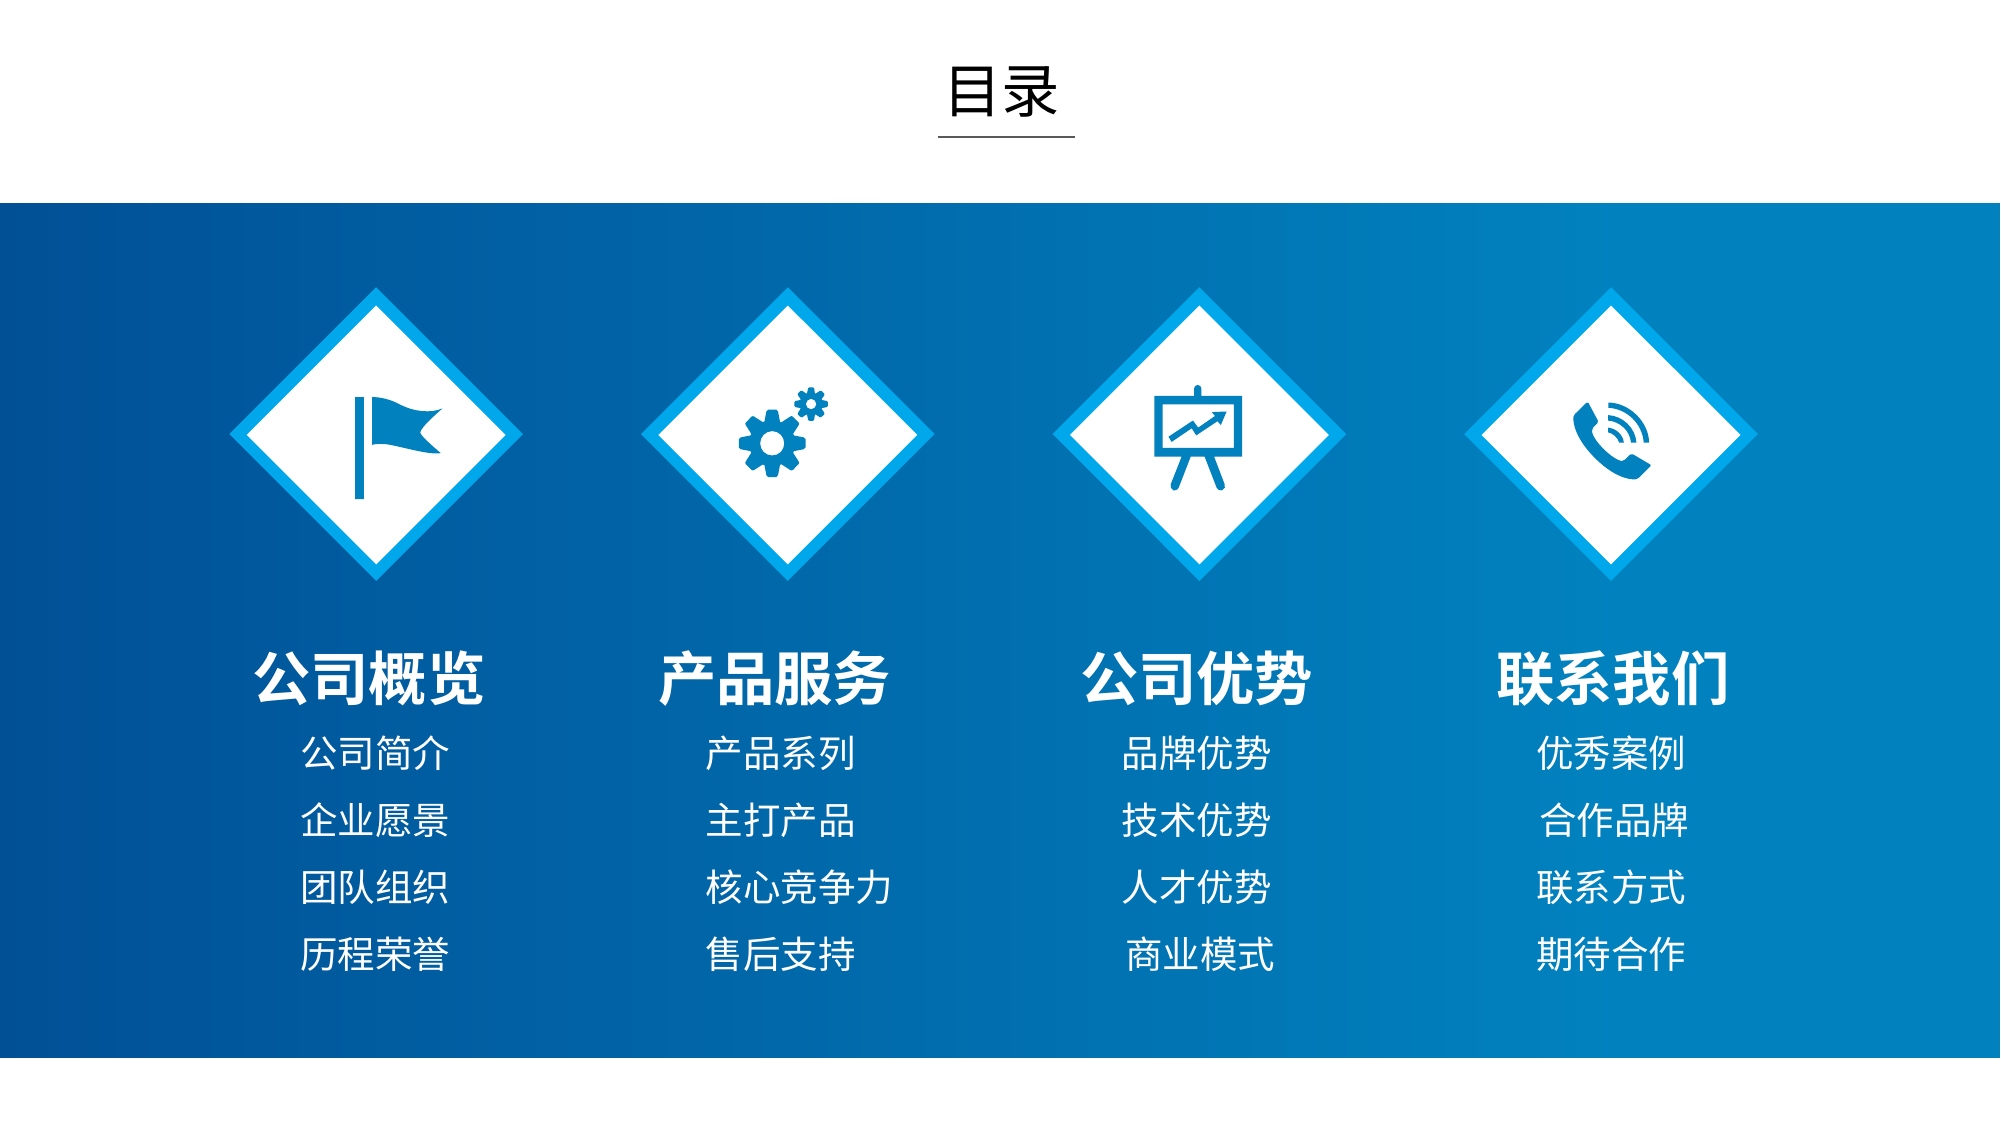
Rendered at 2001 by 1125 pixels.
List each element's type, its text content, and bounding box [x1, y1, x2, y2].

text_box 目录 [928, 46, 1094, 132]
text_box 人才优势 [1107, 856, 1288, 917]
text_box 公司优势 [1065, 634, 1351, 720]
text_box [229, 287, 524, 581]
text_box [1052, 287, 1347, 581]
text_box 优秀案例 [1521, 722, 1702, 783]
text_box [355, 396, 443, 499]
text_box 公司简介 [285, 722, 466, 783]
text_box 主打产品 [690, 789, 872, 850]
text_box 联系我们 [1481, 634, 1758, 720]
text_box 公司概览 [237, 634, 514, 720]
text_box [0, 202, 2000, 1059]
text_box 品牌优势 [1107, 722, 1288, 783]
text_box 售后支持 [690, 923, 877, 983]
text_box 联系方式 [1521, 856, 1702, 917]
text_box 企业愿景 [285, 789, 466, 850]
text_box 期待合作 [1521, 923, 1718, 983]
text_box 合作品牌 [1524, 789, 1753, 850]
text_box 商业模式 [1110, 923, 1336, 983]
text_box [1154, 384, 1243, 491]
text_box 产品系列 [690, 722, 872, 783]
text_box 历程荣誉 [285, 923, 466, 983]
text_box 团队组织 [285, 856, 466, 917]
text_box 产品服务 [643, 634, 919, 720]
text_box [738, 387, 828, 478]
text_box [640, 287, 935, 581]
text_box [1464, 287, 1758, 581]
text_box 技术优势 [1107, 789, 1329, 850]
text_box 核心竞争力 [690, 856, 929, 917]
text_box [1571, 401, 1651, 482]
